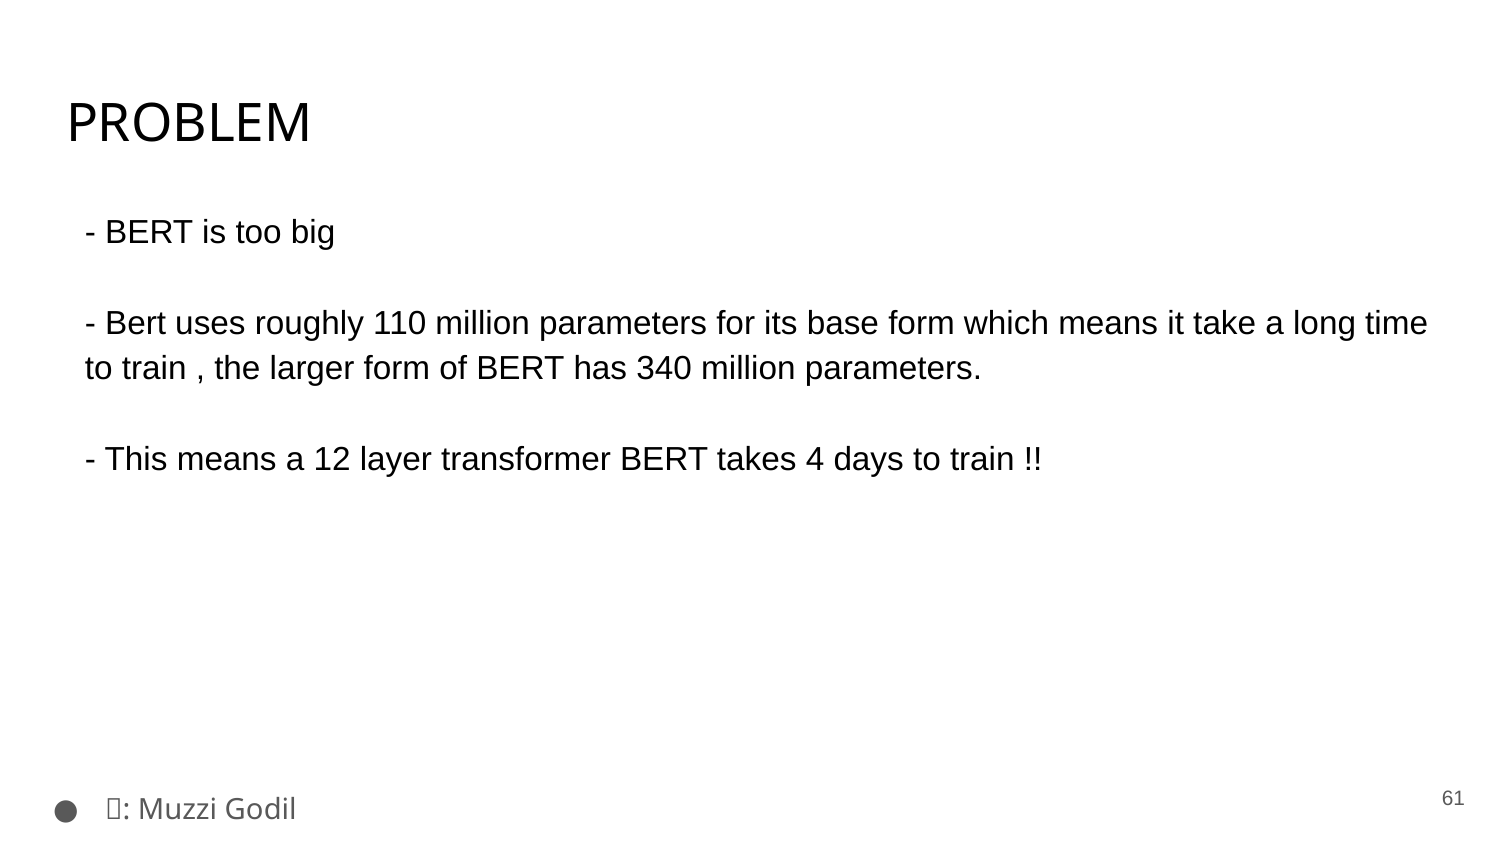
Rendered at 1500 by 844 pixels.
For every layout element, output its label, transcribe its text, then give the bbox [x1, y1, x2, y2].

list - BERT is too big - Bert uses roughly 110 million parameters for its base form which means it take a long time to train , the larger form of BERT has 340 million parameters. - This means a 12 layer transformer BERT takes 4 days to train !! [51, 189, 1449, 750]
list 🔭: Muzzi Godil [15, 770, 533, 844]
title PROBLEM [51, 72, 1449, 167]
slide_number 61 [1389, 764, 1480, 830]
